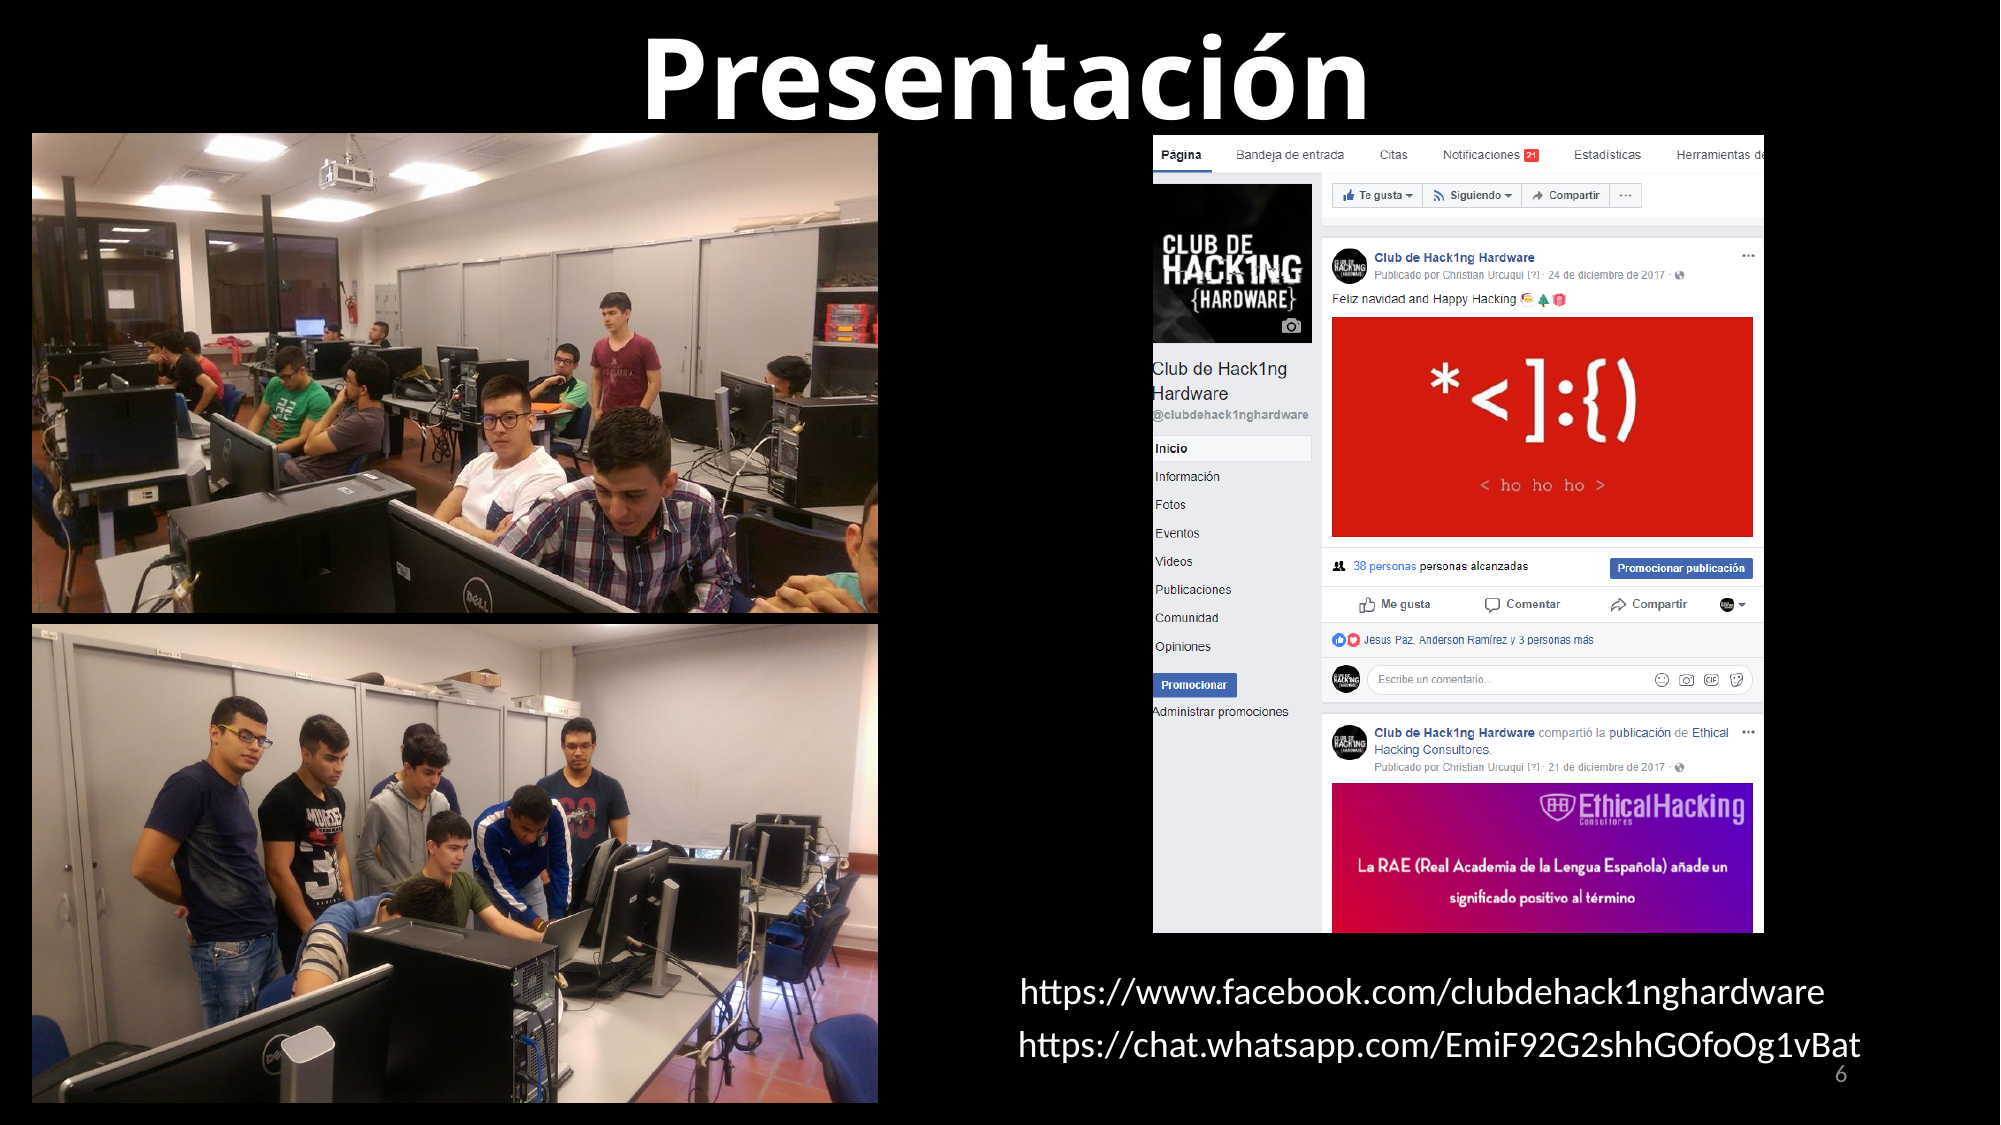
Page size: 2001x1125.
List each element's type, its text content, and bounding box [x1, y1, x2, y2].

text_box https://chat.whatsapp.com/EmiF92G2shhGOfoOg1vBat [1003, 1012, 2000, 1073]
picture [1153, 135, 1764, 933]
picture [32, 134, 878, 613]
text_box Presentación [6, 0, 2000, 150]
slide_number 6 [1412, 1073, 1863, 1103]
text_box https://www.facebook.com/clubdehack1nghardware [1004, 959, 2000, 1019]
picture [32, 624, 878, 1103]
